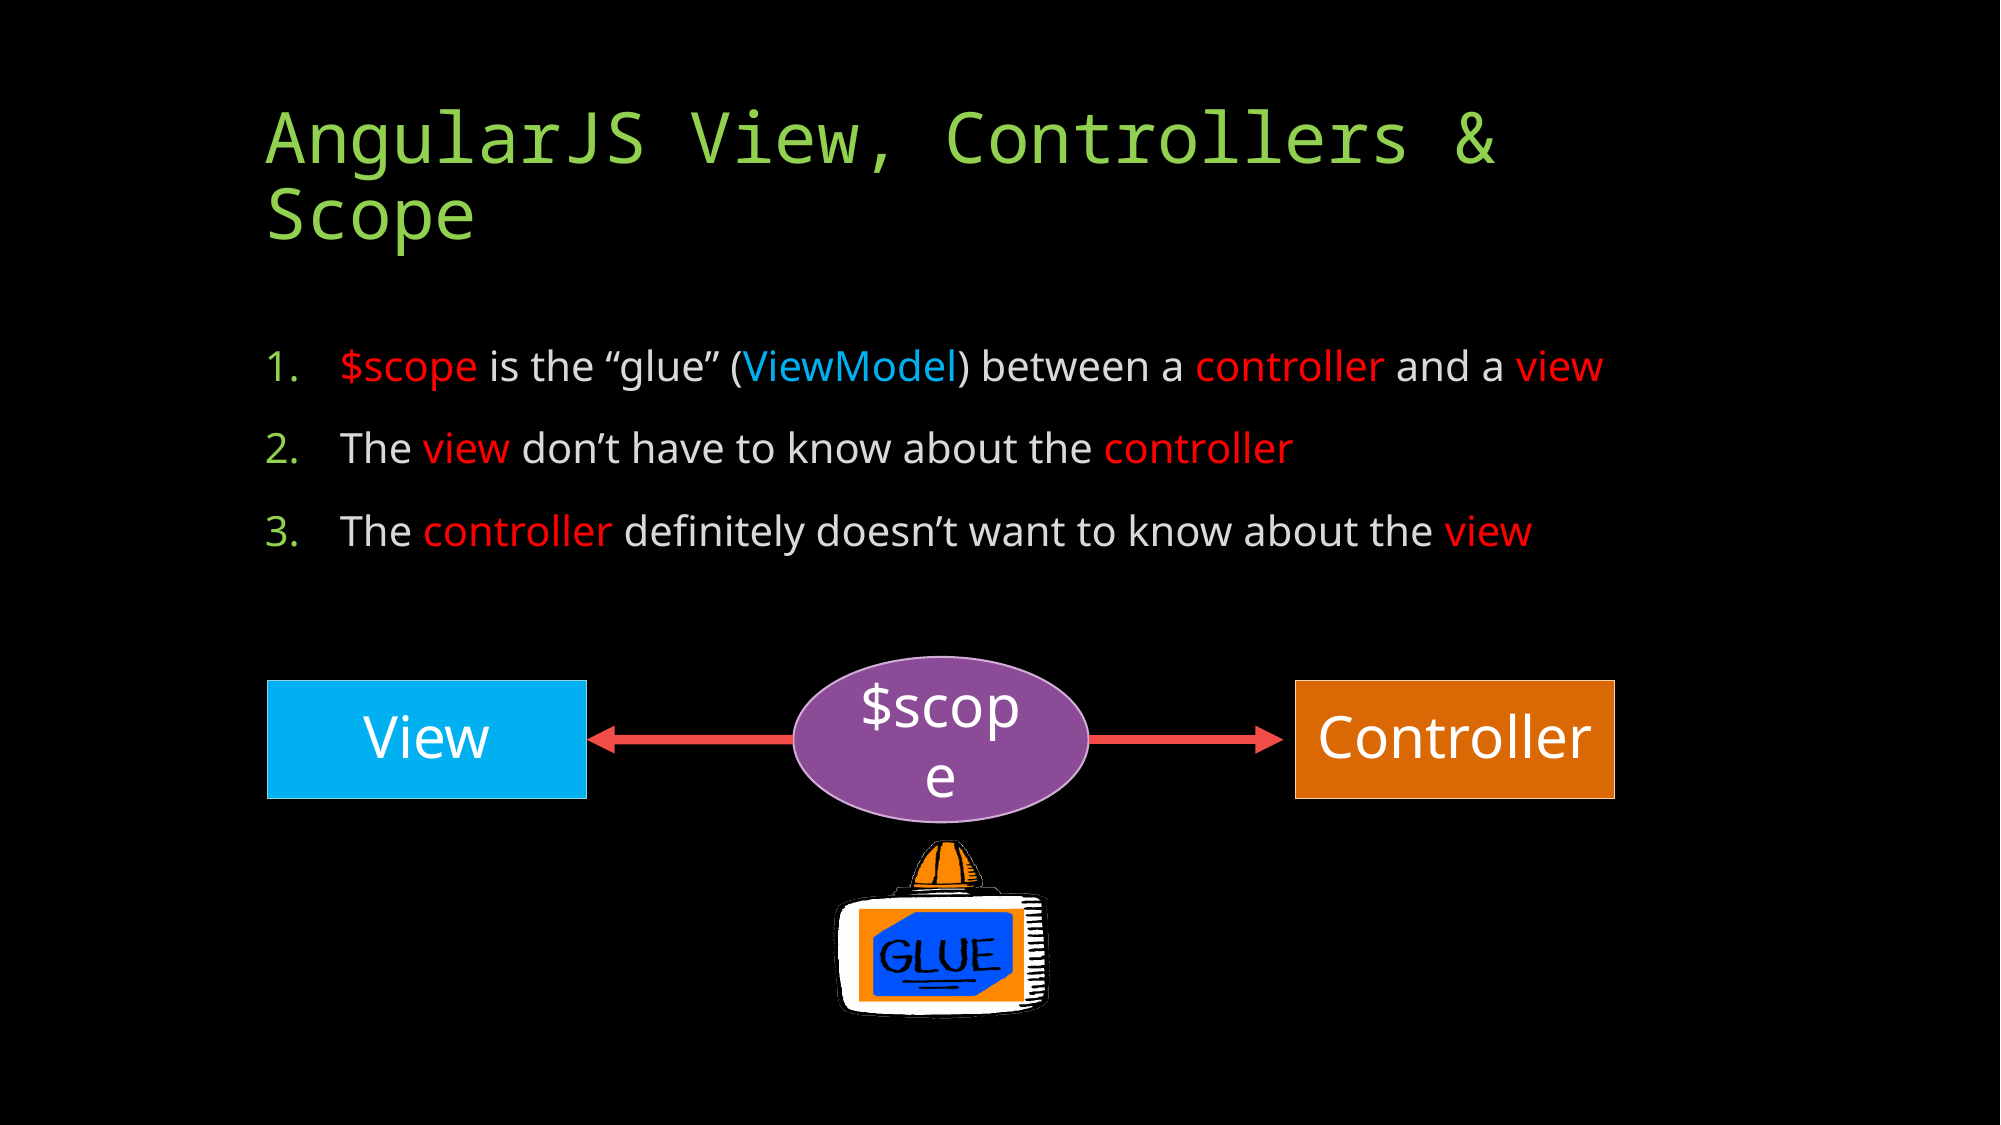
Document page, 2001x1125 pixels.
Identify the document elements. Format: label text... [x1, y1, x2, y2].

text_box $scope [792, 655, 1090, 824]
text_box View [267, 680, 587, 799]
title AngularJS View, Controllers & Scope [249, 75, 1750, 263]
picture [820, 834, 1062, 1024]
text_box Controller [1295, 680, 1615, 799]
text_box $scope is the “glue” (ViewModel) between a controller and a view The view don’t have to know about the controller The controller definitely doesn’t want to know about the view [249, 338, 1936, 414]
